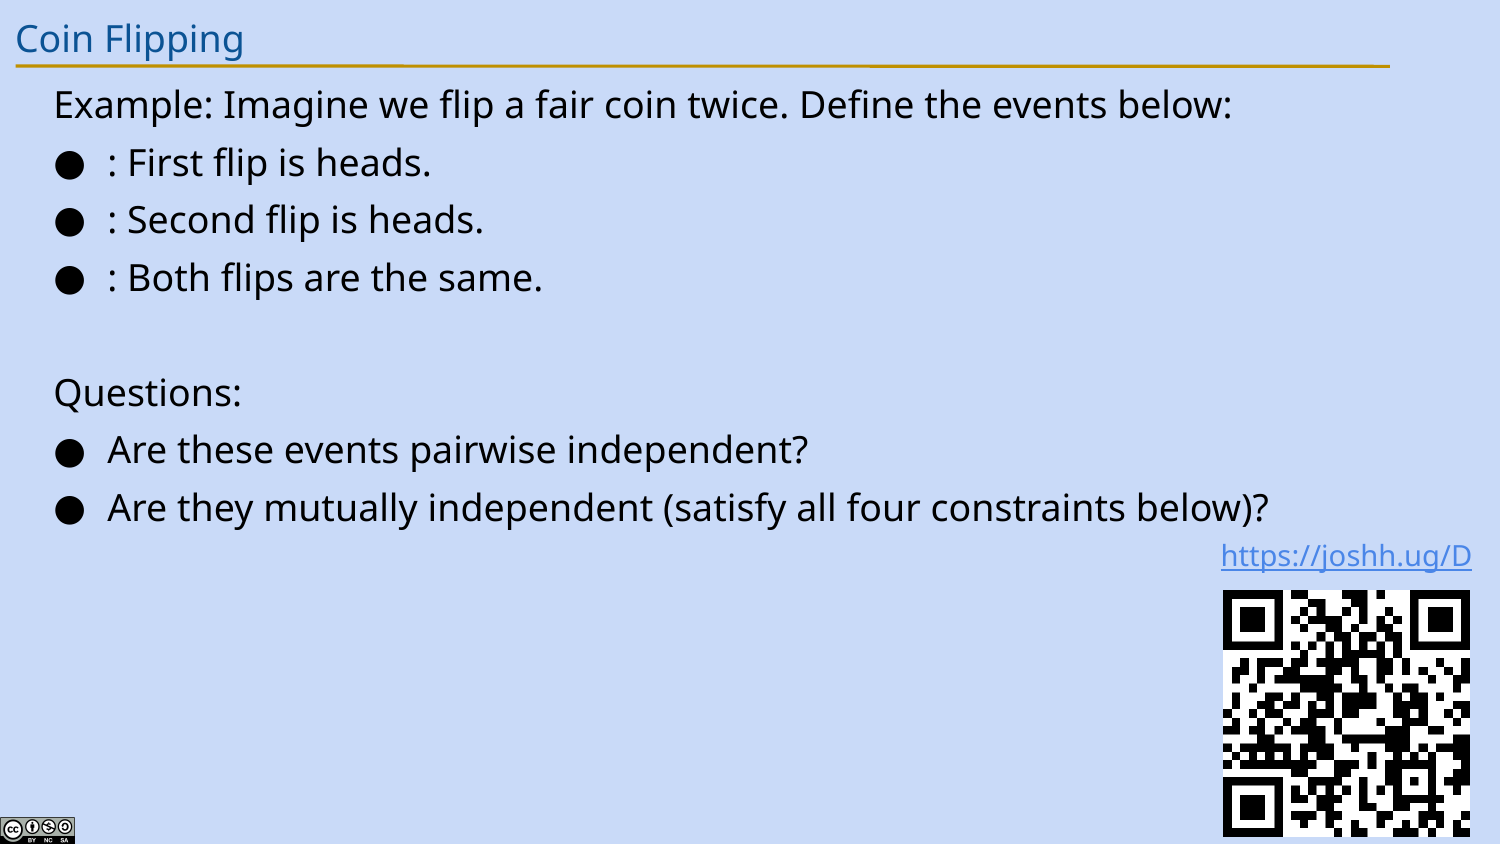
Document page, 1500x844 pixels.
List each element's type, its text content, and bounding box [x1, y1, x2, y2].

text_box https://joshh.ug/D [1205, 530, 1500, 585]
picture [1223, 590, 1470, 838]
title Coin Flipping [0, 0, 1398, 65]
picture [0, 817, 75, 844]
